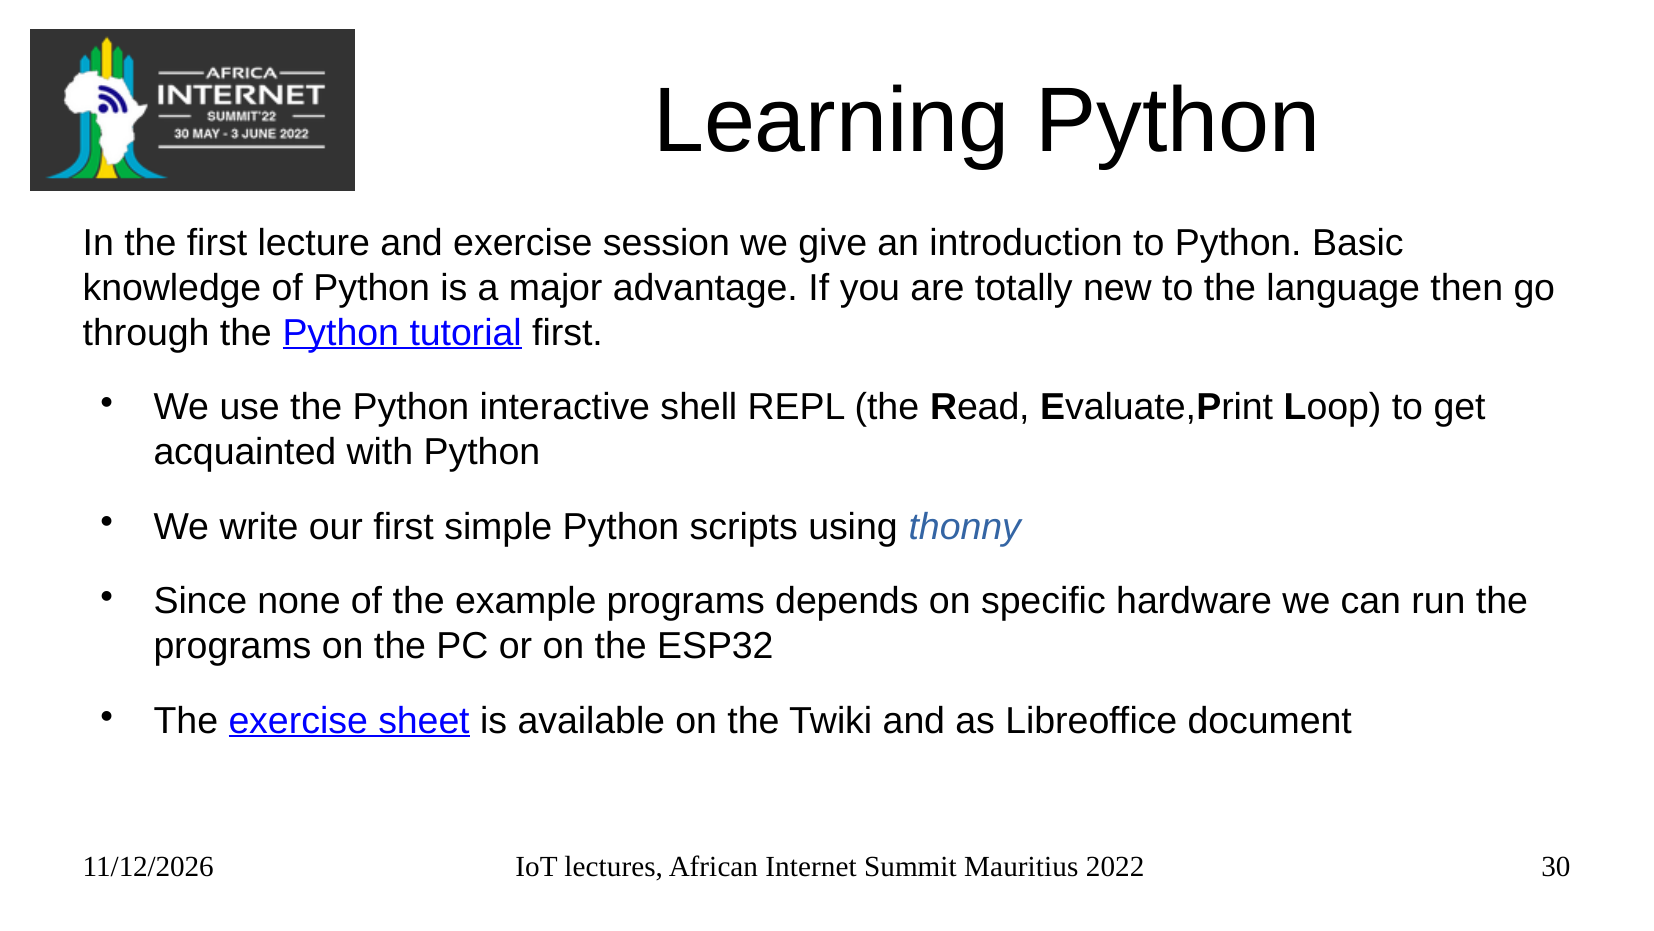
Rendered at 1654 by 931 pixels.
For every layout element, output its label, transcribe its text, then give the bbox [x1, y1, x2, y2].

footer IoT lectures, African Internet Summit Mauritius 2022 [509, 847, 1152, 912]
picture [30, 29, 355, 191]
list In the first lecture and exercise session we give an introduction to Python. Basic knowledge of Python is a major advantage. If you are totally new to the language then go through the Python tutorial first. We use the Python interactive shell REPL (the Read, Evaluate,Print Loop) to get acquainted with Python We write our first simple Python scripts using thonny Since none of the example programs depends on specific hardware we can run the programs on the PC or on the ESP32 The exercise sheet is available on the Twiki and as Libreoffice document [82, 217, 1571, 757]
slide_number 30 [1185, 847, 1571, 912]
title Learning Python [403, 37, 1571, 193]
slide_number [82, 847, 468, 912]
